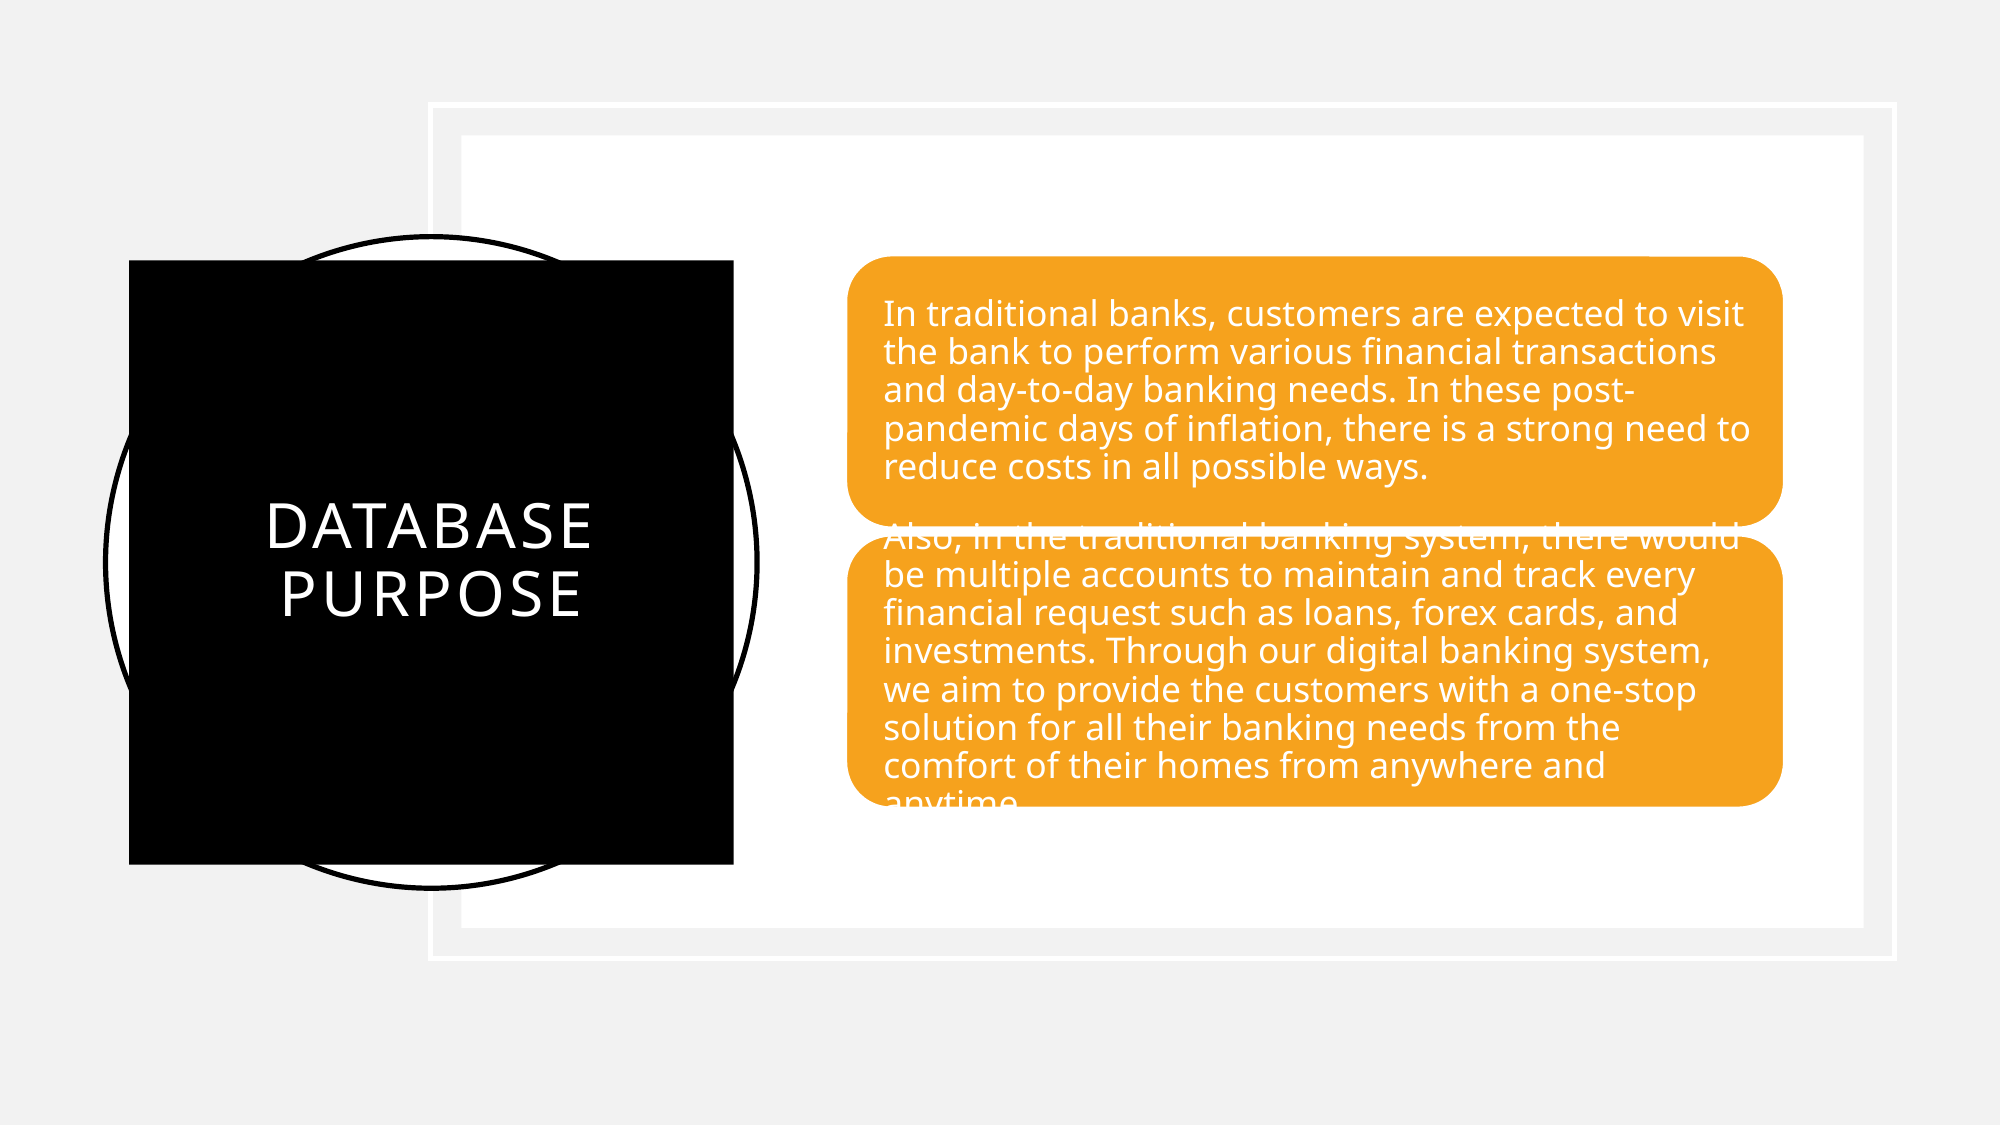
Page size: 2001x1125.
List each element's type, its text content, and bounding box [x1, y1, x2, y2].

text_box [312, 867, 550, 890]
text_box [104, 445, 126, 679]
title Database purpose [126, 258, 736, 867]
text_box [312, 235, 551, 258]
text_box [430, 104, 1895, 959]
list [846, 210, 1784, 853]
text_box [736, 444, 759, 681]
text_box [460, 134, 1865, 929]
